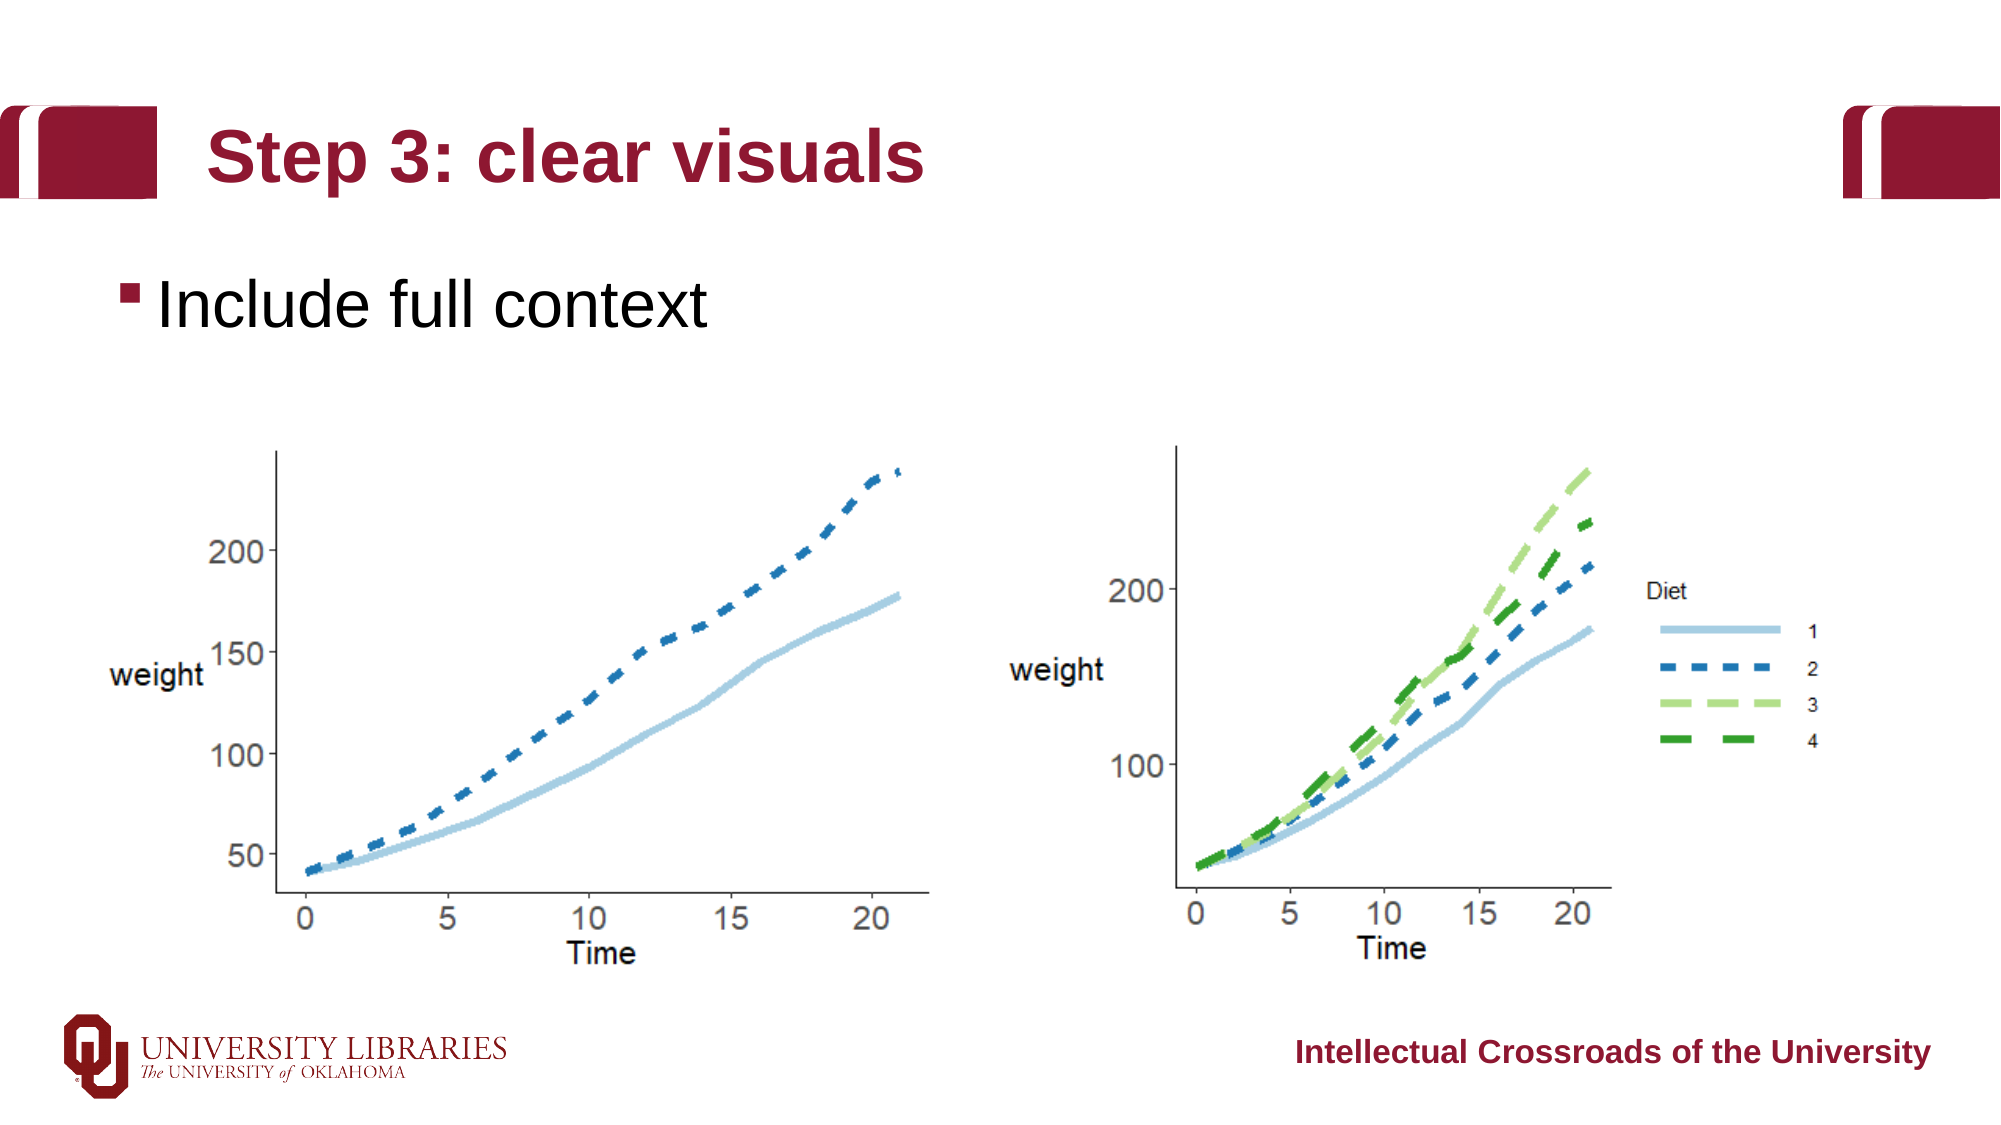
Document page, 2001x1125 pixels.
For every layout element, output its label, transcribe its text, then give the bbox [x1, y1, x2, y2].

picture [99, 440, 943, 980]
title Step 3: clear visuals [191, 110, 1394, 193]
picture [41, 988, 532, 1112]
picture [999, 435, 1843, 975]
list Include full context [99, 262, 1900, 939]
